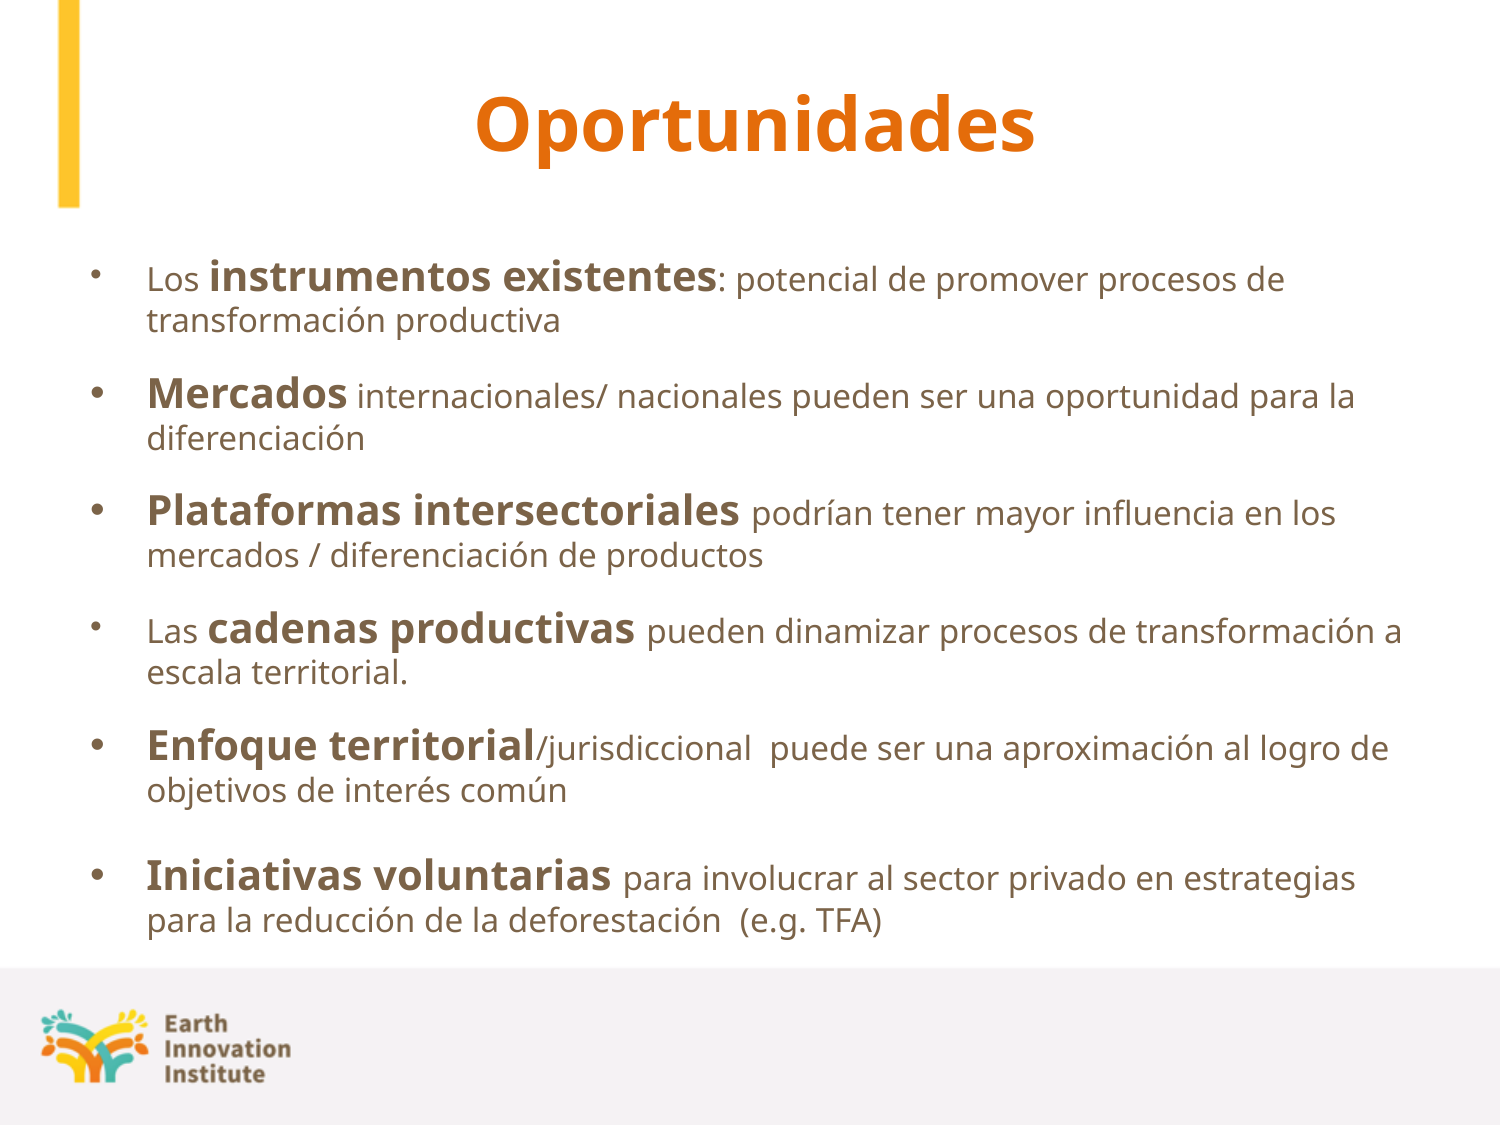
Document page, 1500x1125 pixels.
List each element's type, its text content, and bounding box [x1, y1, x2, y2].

list Los instrumentos existentes: potencial de promover procesos de transformación productiva Mercados internacionales/ nacionales pueden ser una oportunidad para la diferenciación Plataformas intersectoriales podrían tener mayor influencia en los mercados / diferenciación de productos Las cadenas productivas pueden dinamizar procesos de transformación a escala territorial. Enfoque territorial/jurisdiccional puede ser una aproximación al logro de objetivos de interés común Iniciativas voluntarias para involucrar al sector privado en estrategias para la reducción de la deforestación (e.g. TFA) [75, 241, 1425, 1073]
title Oportunidades [85, 35, 1425, 207]
picture [0, 0, 1500, 1125]
